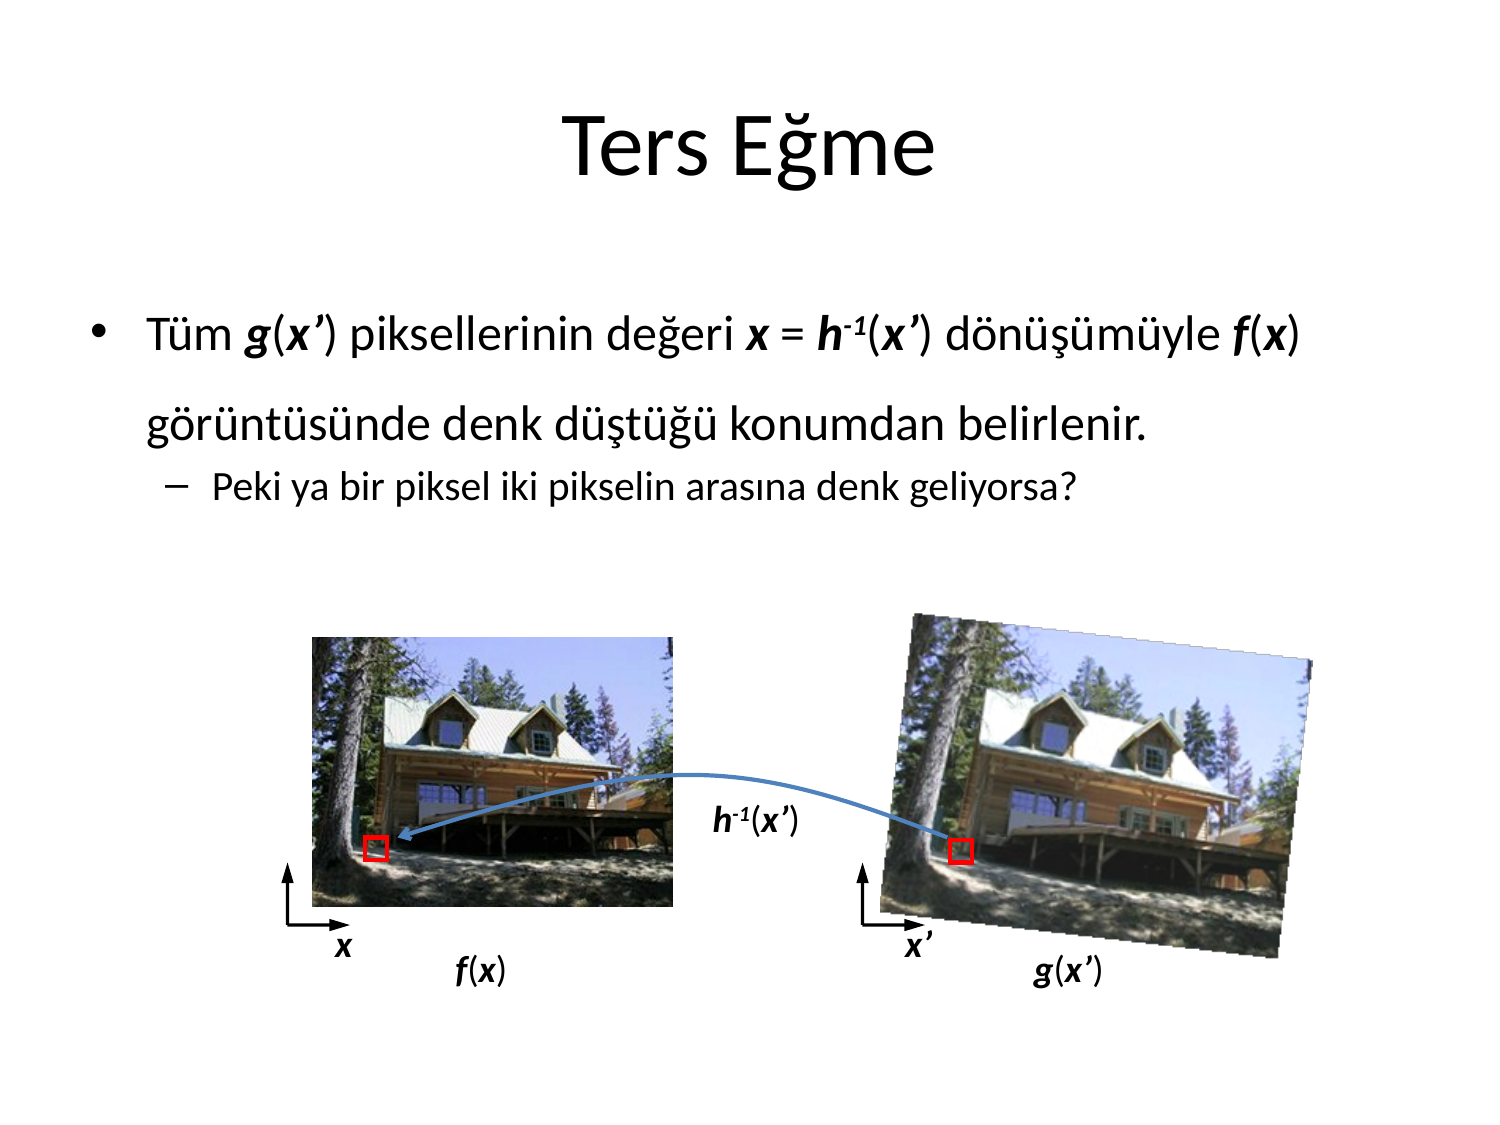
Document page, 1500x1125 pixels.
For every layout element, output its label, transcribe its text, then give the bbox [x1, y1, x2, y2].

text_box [862, 862, 926, 926]
title Ters Eğme [75, 45, 1425, 233]
text_box [677, 774, 794, 838]
text_box [825, 795, 875, 838]
text_box x’ [862, 933, 975, 973]
text_box x [287, 916, 400, 973]
text_box h-1(x’) [687, 787, 825, 848]
picture [880, 612, 1313, 960]
text_box f(x) [425, 937, 538, 998]
list Tüm g(x’) piksellerinin değeri x = h-1(x’) dönüşümüyle f(x) görüntüsünde denk düştüğü konumdan belirlenir. Peki ya bir piksel iki pikselin arasına denk geliyorsa? [75, 262, 1436, 1005]
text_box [287, 862, 351, 926]
text_box g(x’) [999, 969, 1138, 998]
picture [312, 637, 673, 908]
